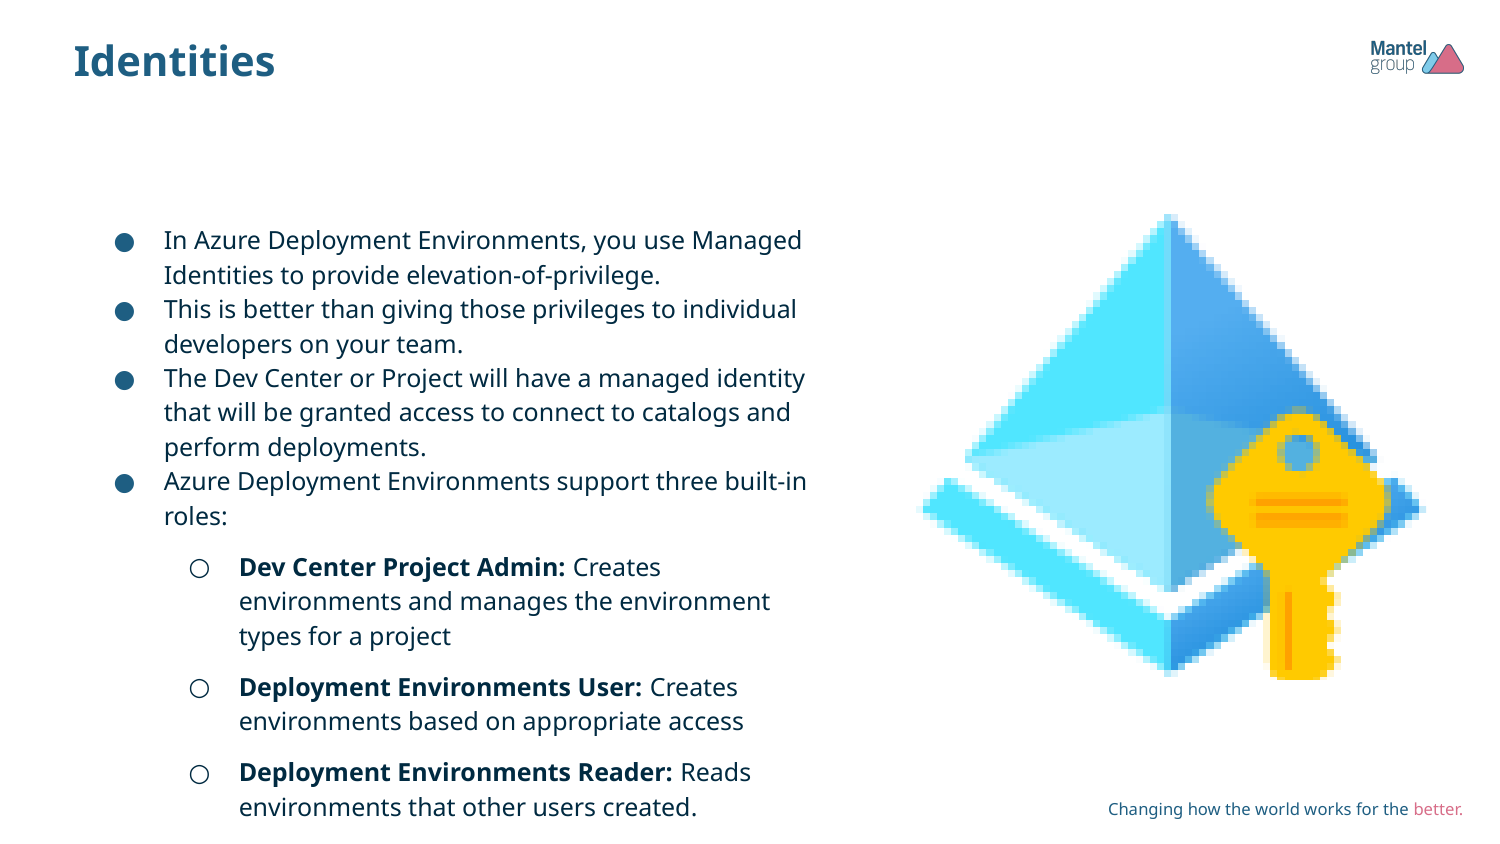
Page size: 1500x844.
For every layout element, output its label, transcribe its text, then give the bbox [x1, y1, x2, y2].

title Identities [73, 40, 1292, 91]
list In Azure Deployment Environments, you use Managed Identities to provide elevation-of-privilege. This is better than giving those privileges to individual developers on your team. The Dev Center or Project will have a managed identity that will be granted access to connect to catalogs and perform deployments. Azure Deployment Environments support three built-in roles: Dev Center Project Admin: Creates environments and manages the environment types for a project Deployment Environments User: Creates environments based on appropriate access Deployment Environments Reader: Reads environments that other users created. [73, 205, 846, 516]
picture [1371, 40, 1464, 74]
picture [915, 204, 1427, 681]
